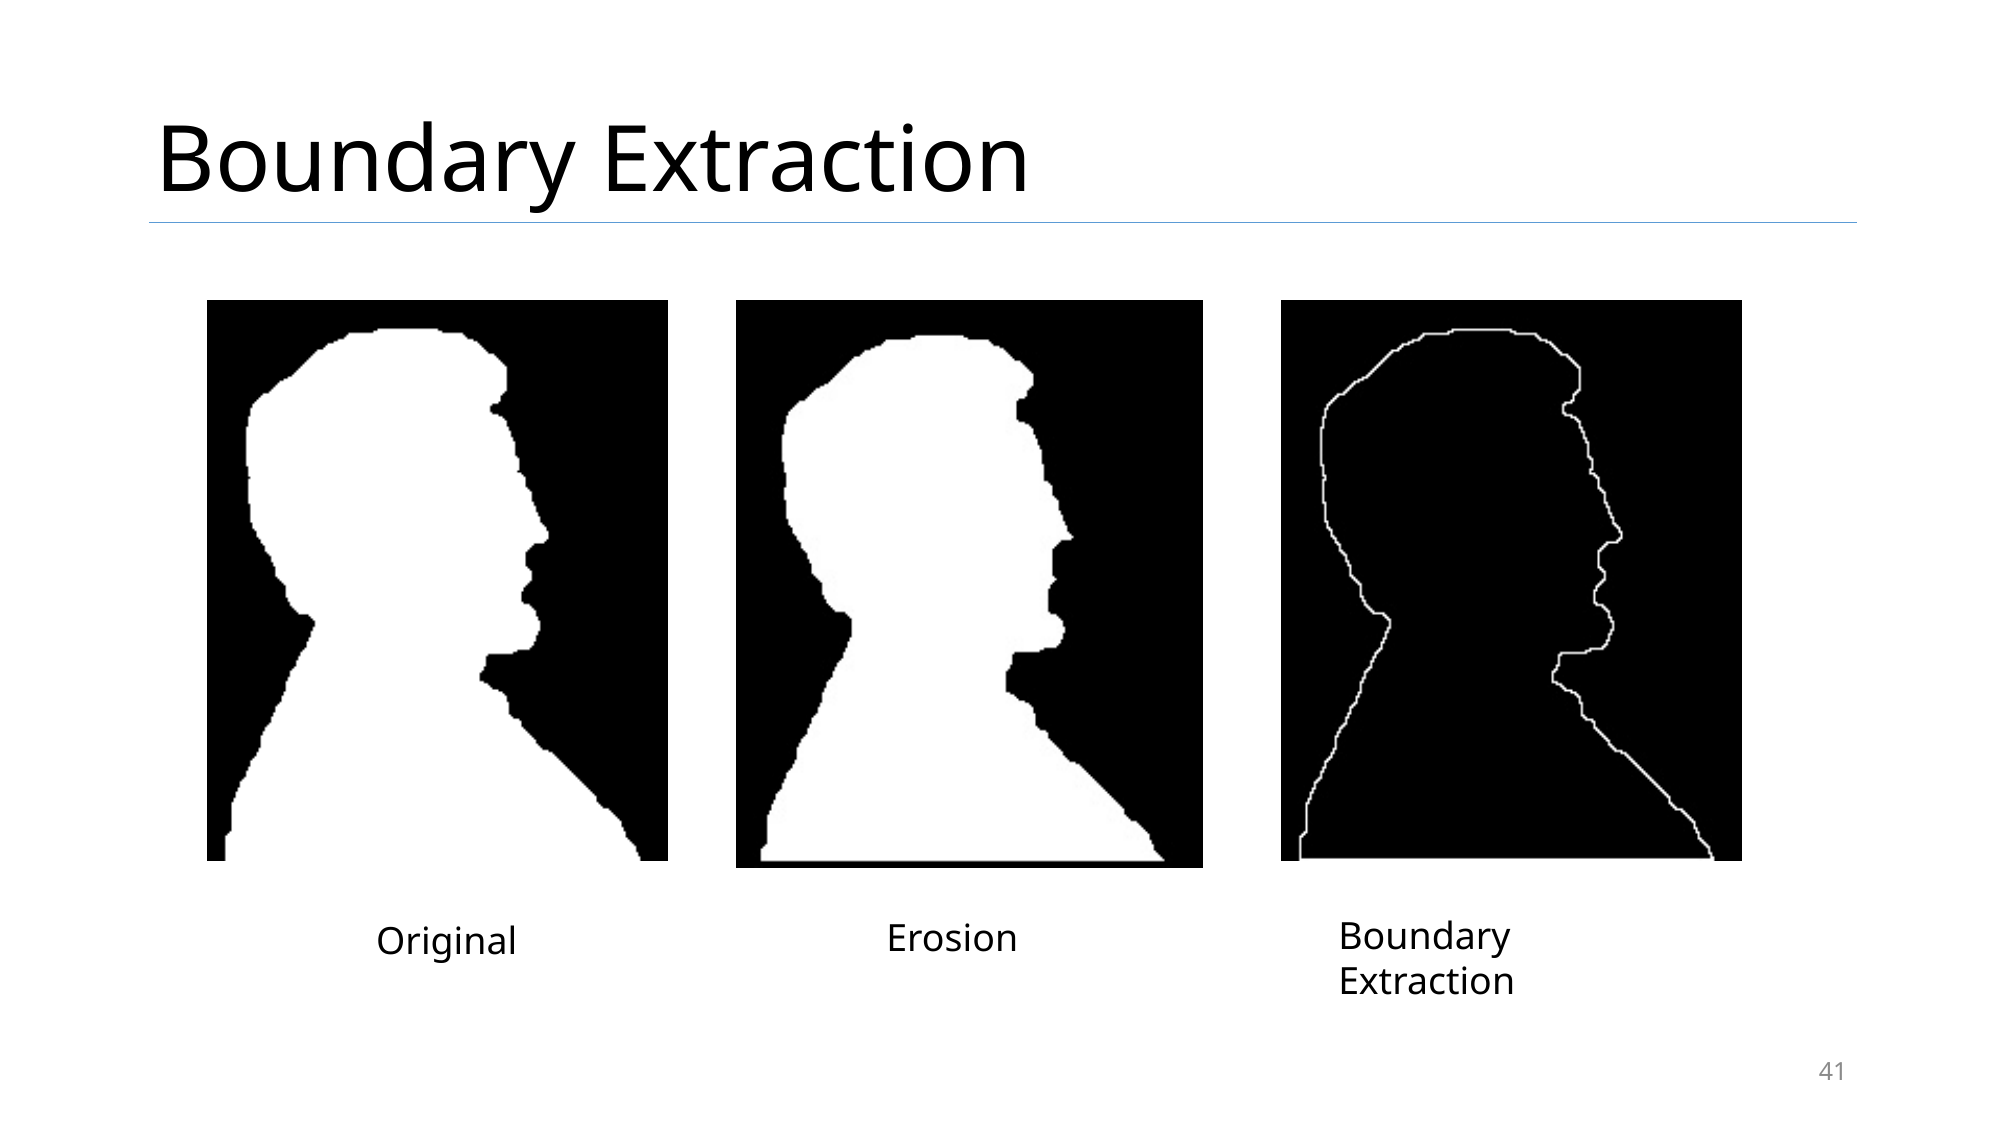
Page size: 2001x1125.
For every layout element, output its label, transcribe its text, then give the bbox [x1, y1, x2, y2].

picture [736, 300, 1203, 868]
picture [207, 300, 668, 861]
text_box Boundary Extraction [1323, 904, 1700, 1010]
slide_number 41 [1412, 1042, 1863, 1103]
title Boundary Extraction [140, 53, 1866, 271]
text_box Erosion [871, 907, 1203, 967]
picture [1281, 300, 1742, 861]
text_box Original [361, 909, 536, 970]
